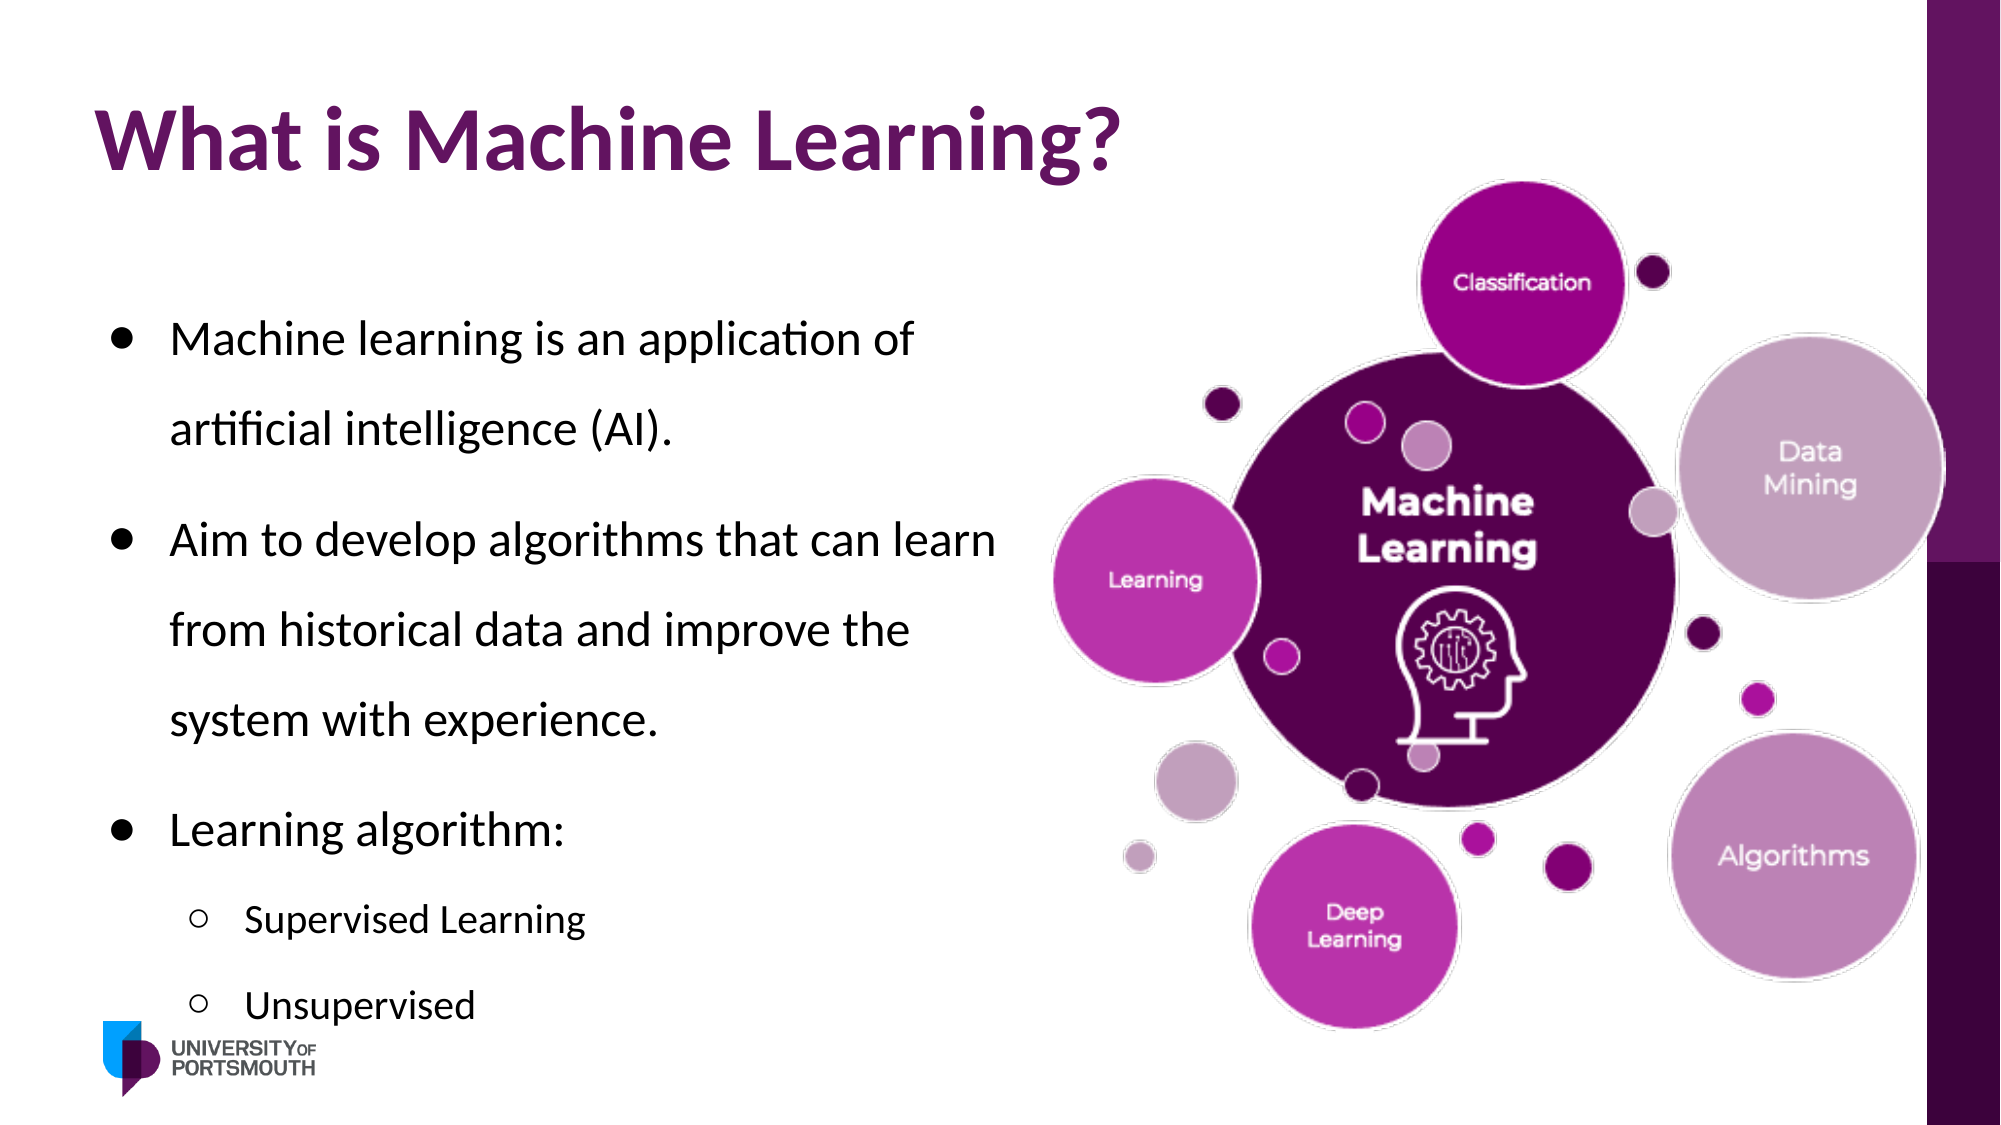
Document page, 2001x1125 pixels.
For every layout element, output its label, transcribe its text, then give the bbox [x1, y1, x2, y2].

title What is Machine Learning? [79, 91, 1908, 279]
picture [103, 1021, 316, 1097]
list Machine learning is an application of artificial intelligence (AI). Aim to develop algorithms that can learn from historical data and improve the system with experience. Learning algorithm: Supervised Learning Unsupervised [79, 267, 1034, 994]
picture [1049, 178, 1946, 1033]
